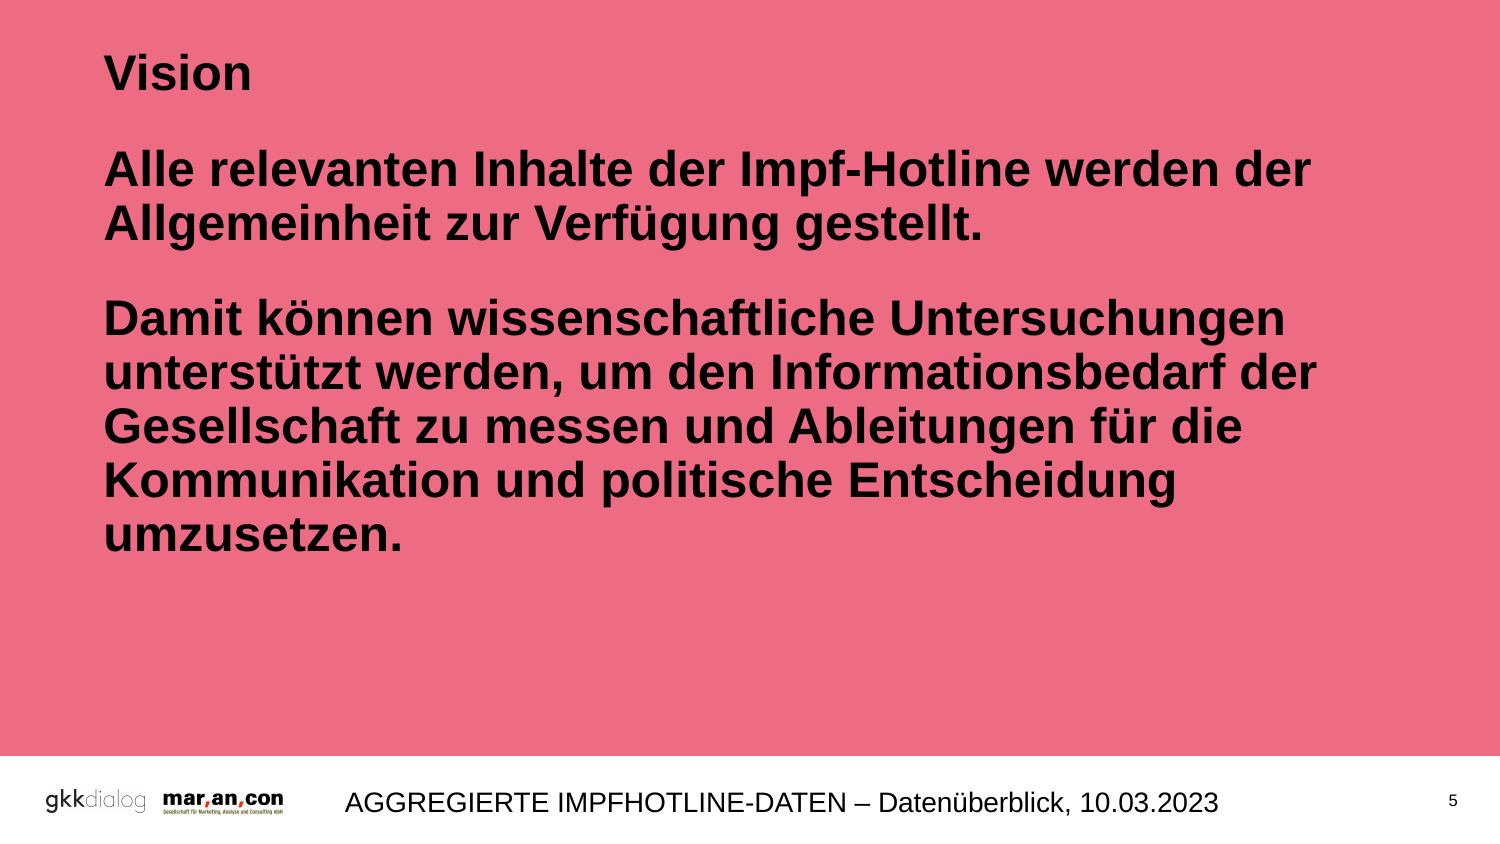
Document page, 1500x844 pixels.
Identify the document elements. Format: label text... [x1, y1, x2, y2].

list Vision Alle relevanten Inhalte der Impf-Hotline werden der Allgemeinheit zur Verfügung gestellt. Damit können wissenschaftliche Untersuchungen unterstützt werden, um den Informationsbedarf der Gesellschaft zu messen und Ableitungen für die Kommunikation und politische Entscheidung umzusetzen. [0, 0, 1500, 756]
picture [46, 789, 145, 813]
slide_number 5 [1372, 782, 1473, 828]
picture [162, 791, 284, 816]
